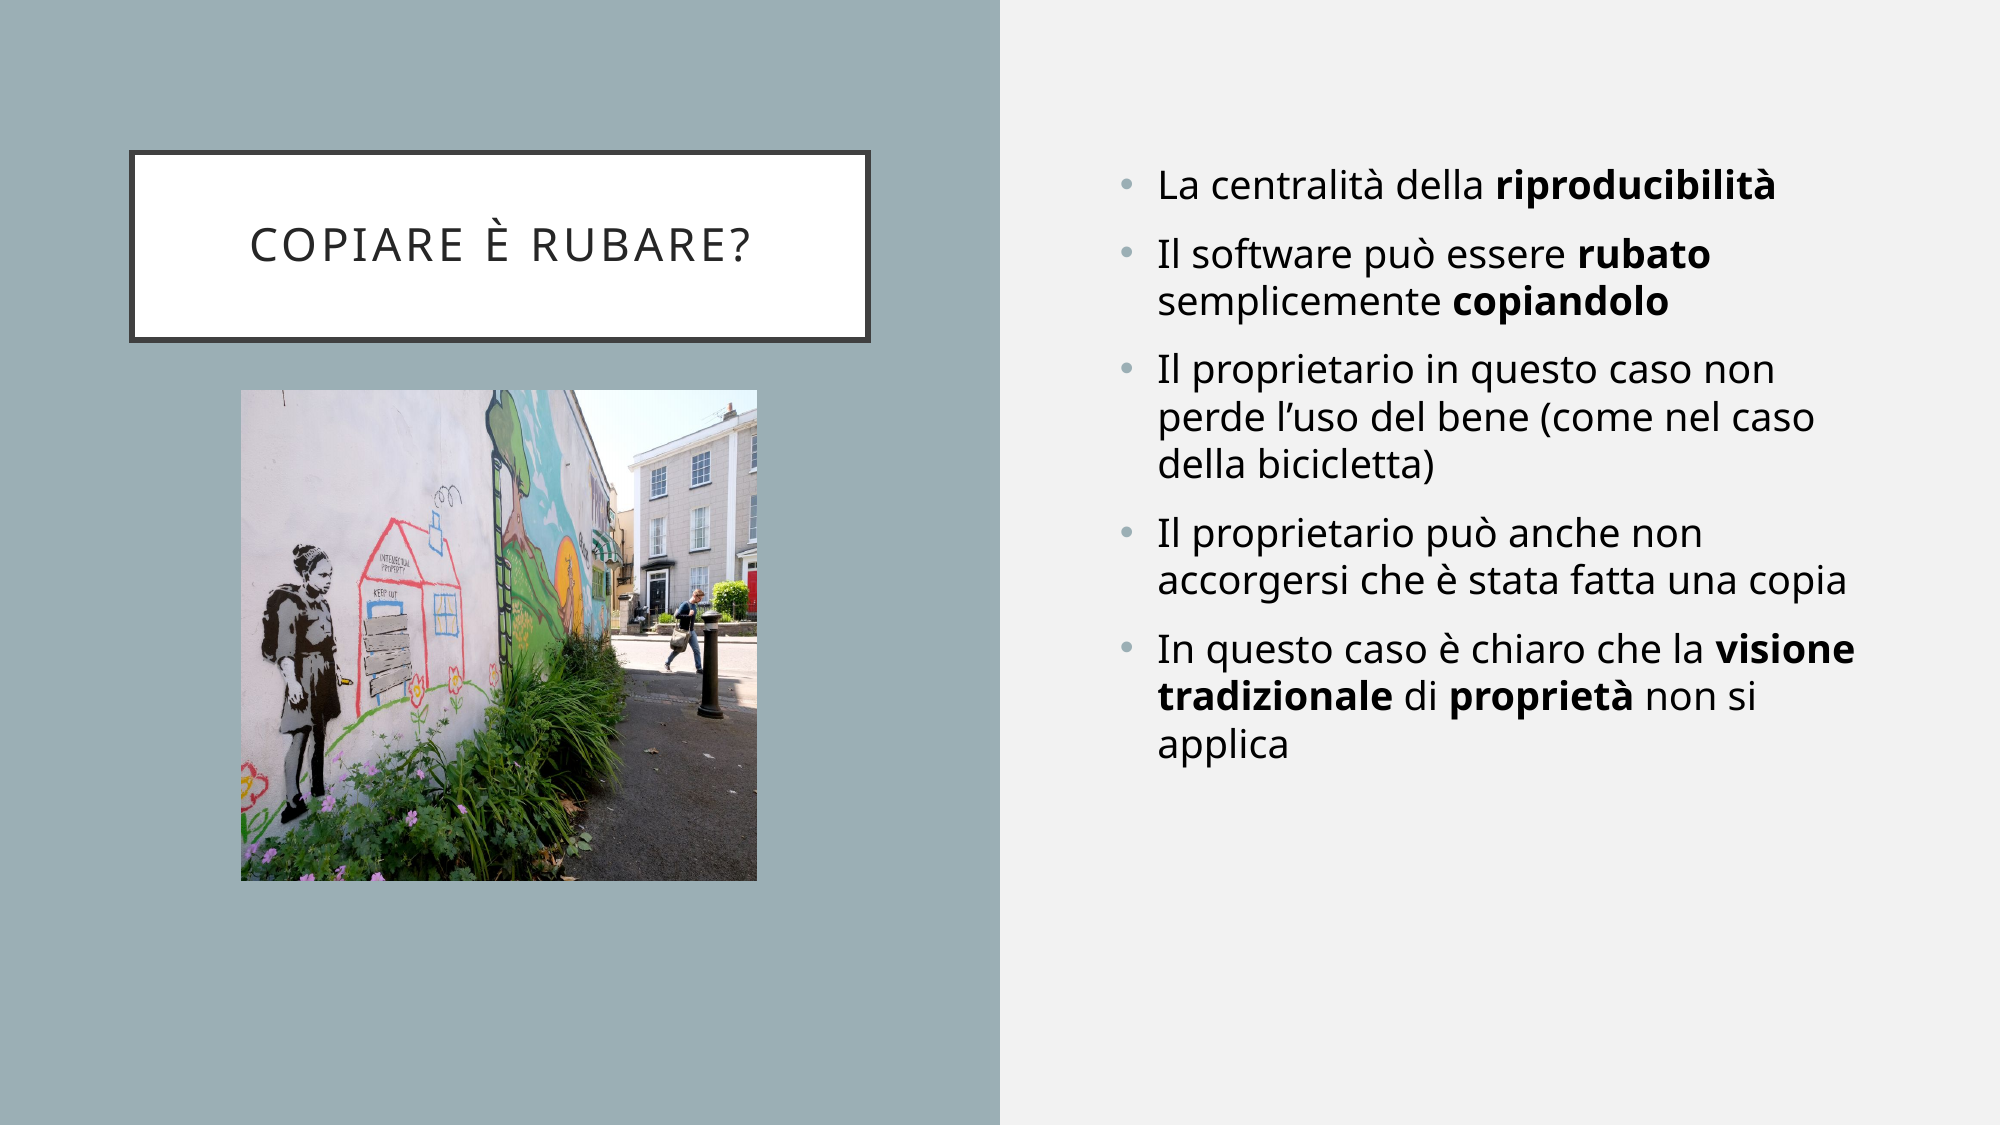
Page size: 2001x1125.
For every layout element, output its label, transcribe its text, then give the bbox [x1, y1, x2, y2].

picture [241, 390, 757, 881]
title Copiare è rubare? [129, 150, 871, 343]
list La centralità della riproducibilità Il software può essere rubato semplicemente copiandolo Il proprietario in questo caso non perde l’uso del bene (come nel caso della bicicletta) Il proprietario può anche non accorgersi che è stata fatta una copia In questo caso è chiaro che la visione tradizionale di proprietà non si applica [1104, 152, 1895, 993]
